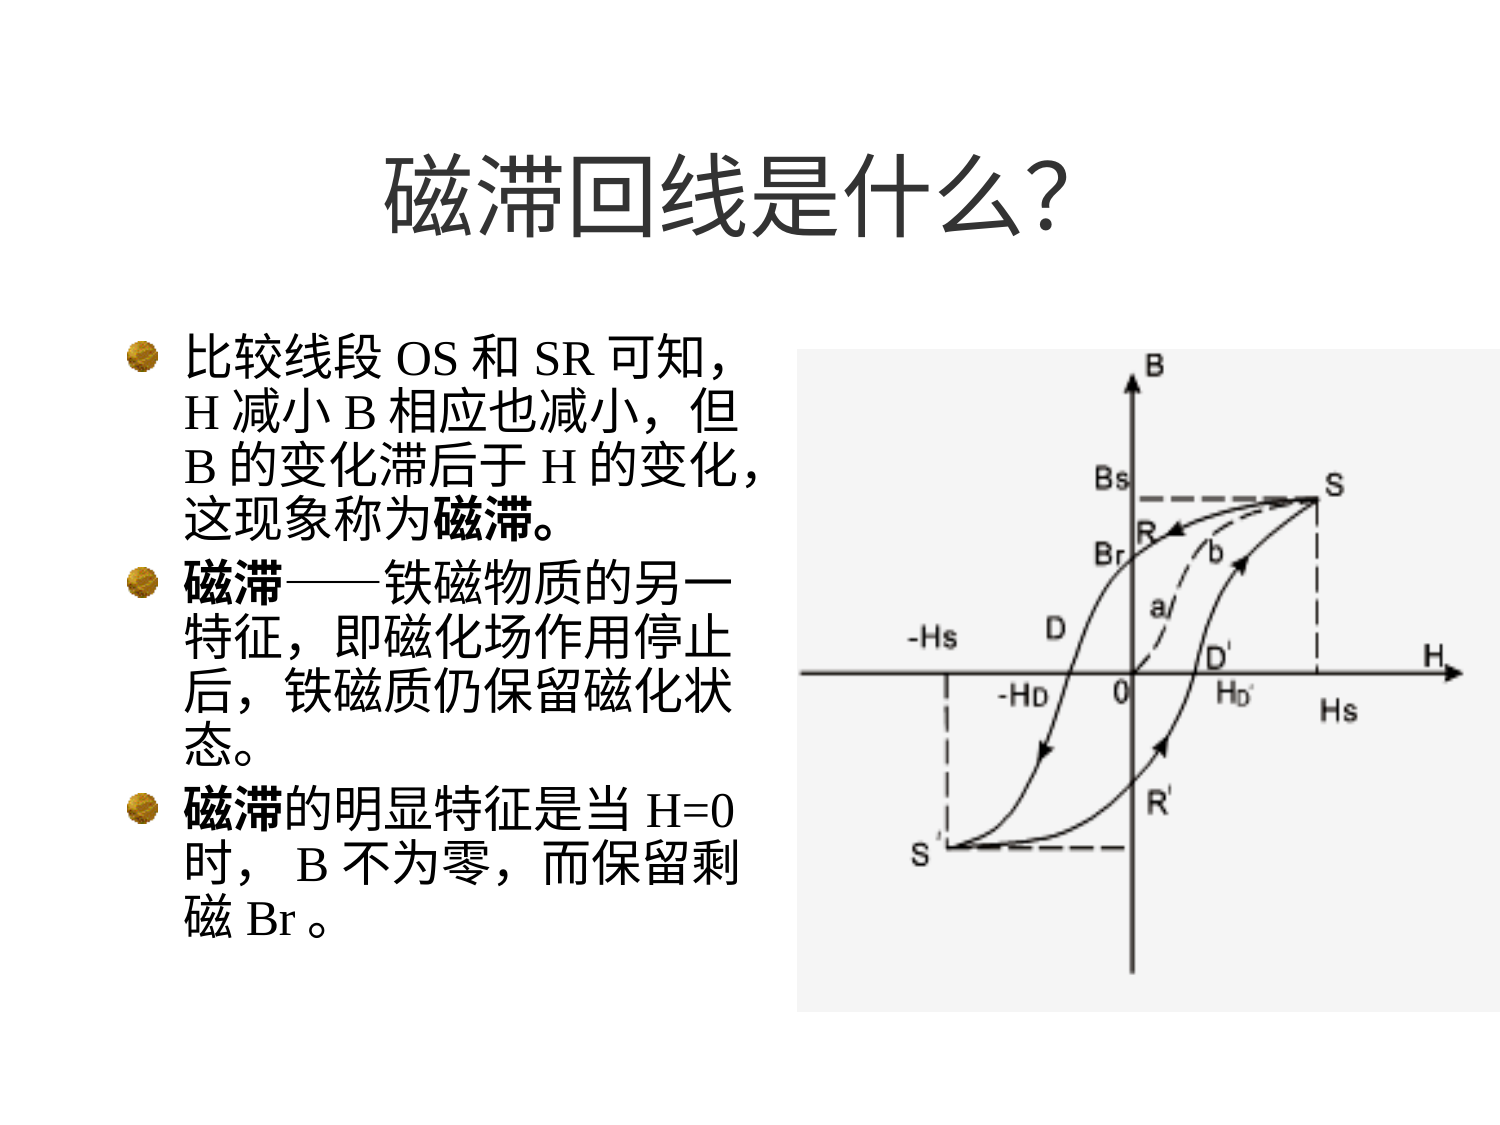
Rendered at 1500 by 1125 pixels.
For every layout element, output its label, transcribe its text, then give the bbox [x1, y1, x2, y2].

picture [796, 349, 1500, 1012]
list 比较线段OS和SR可知，H减小B相应也减小，但B的变化滞后于H的变化，这现象称为磁滞。 磁滞——铁磁物质的另一特征，即磁化场作用停止后，铁磁质仍保留磁化状态。 磁滞的明显特征是当H=0时，B不为零，而保留剩磁Br。 [112, 324, 786, 1001]
picture [127, 567, 158, 598]
picture [127, 793, 158, 824]
picture [127, 341, 158, 372]
title 磁滞回线是什么？ [112, 92, 1388, 296]
